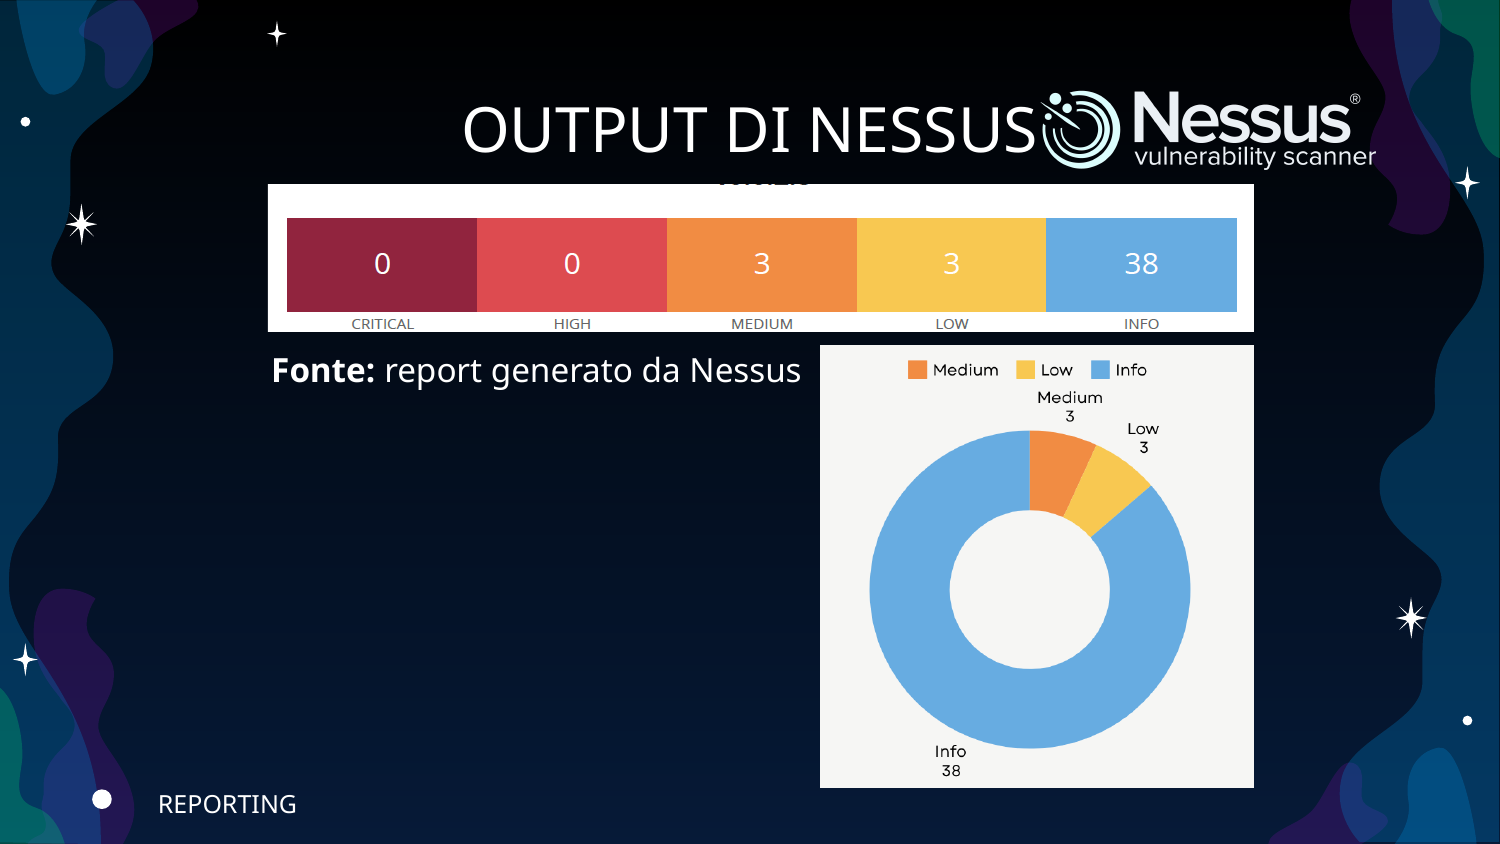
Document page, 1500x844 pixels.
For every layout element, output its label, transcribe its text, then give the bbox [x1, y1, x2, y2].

title OUTPUT DI NESSUS [117, 74, 1383, 169]
text_box REPORTING [143, 781, 1500, 827]
text_box Fonte: report generato da Nessus [256, 342, 821, 397]
picture [267, 183, 1255, 332]
picture [1036, 80, 1383, 175]
picture [819, 344, 1255, 788]
